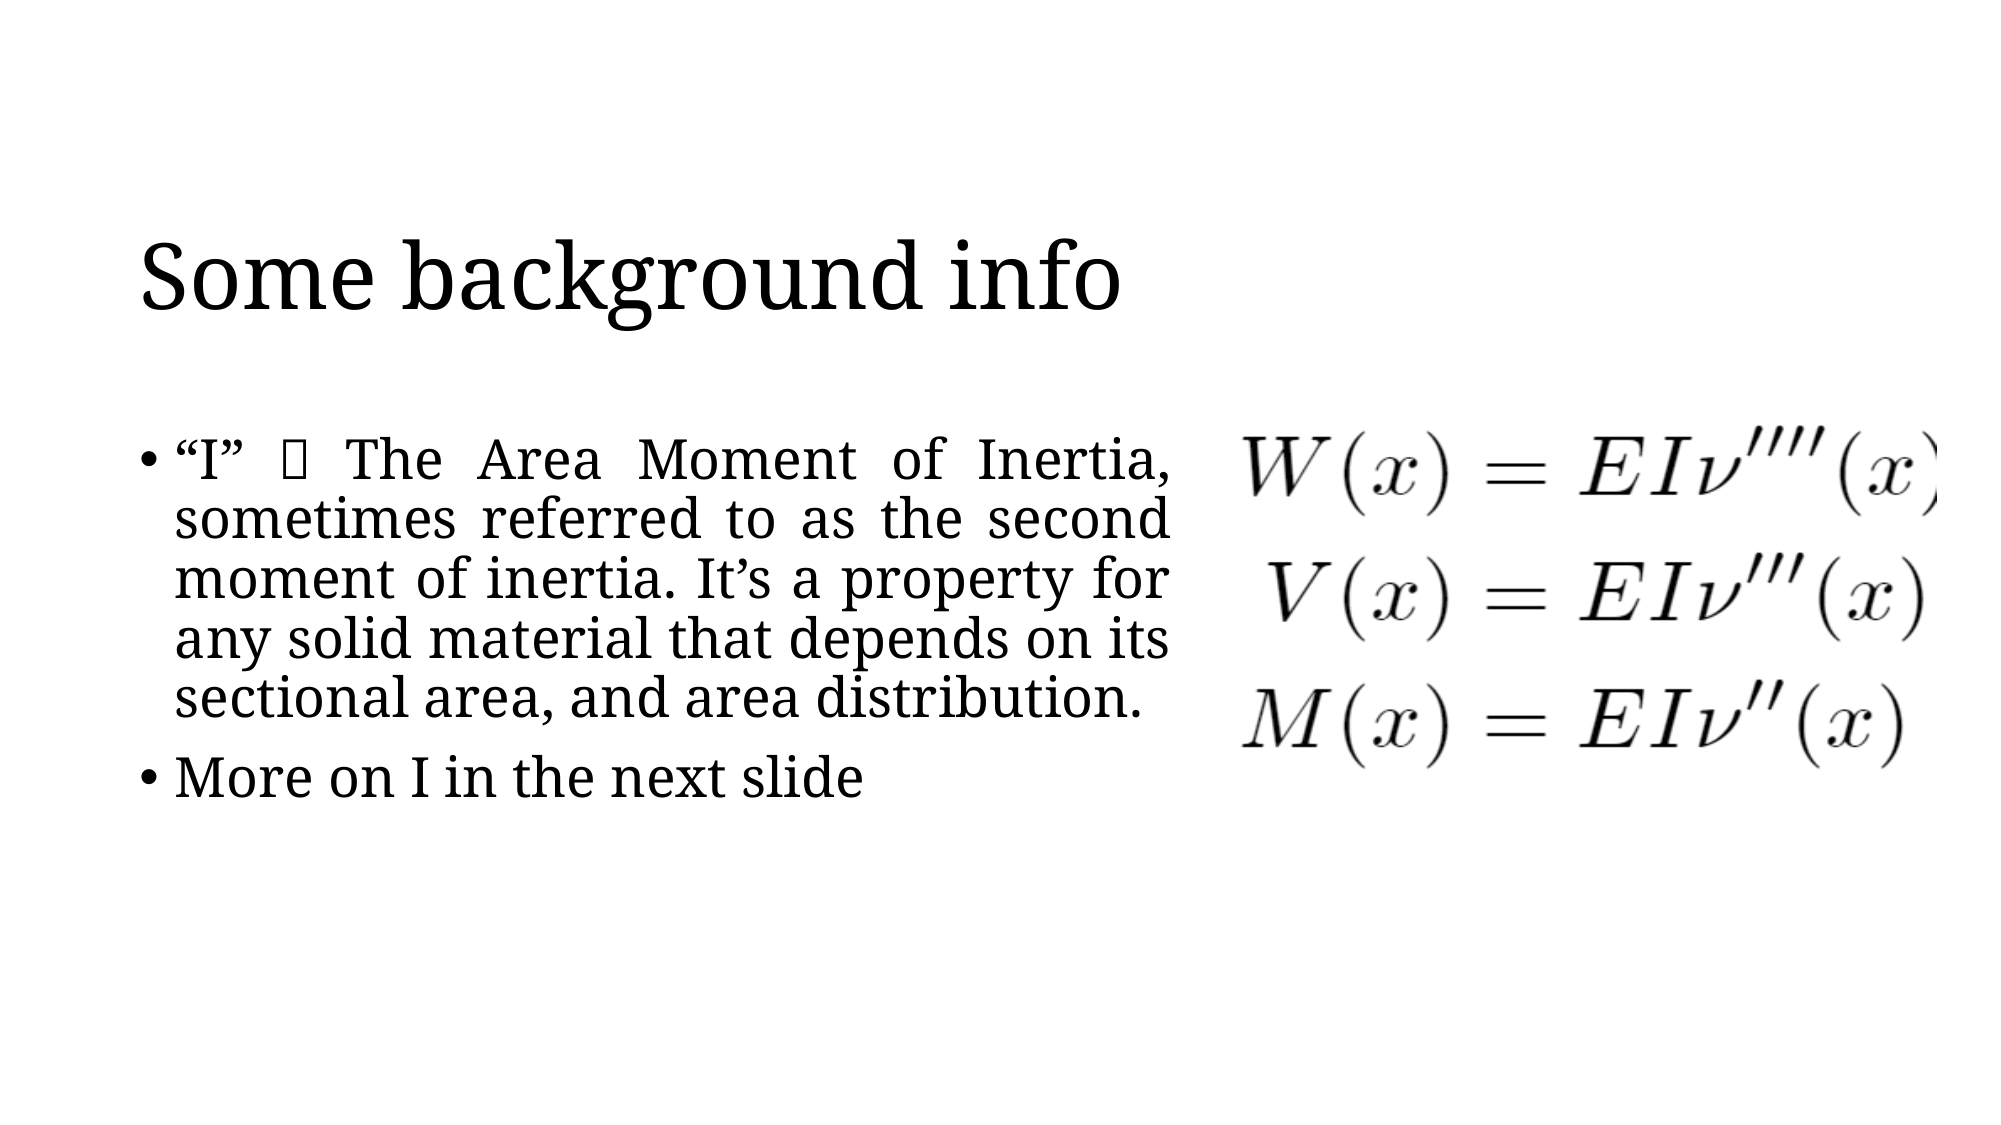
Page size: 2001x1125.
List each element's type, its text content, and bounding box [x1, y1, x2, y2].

list “I”  The Area Moment of Inertia, sometimes referred to as the second moment of inertia. It’s a property for any solid material that depends on its sectional area, and area distribution. More on I in the next slide [124, 424, 1187, 863]
picture [1233, 423, 1938, 774]
title Some background info [124, 170, 1850, 389]
